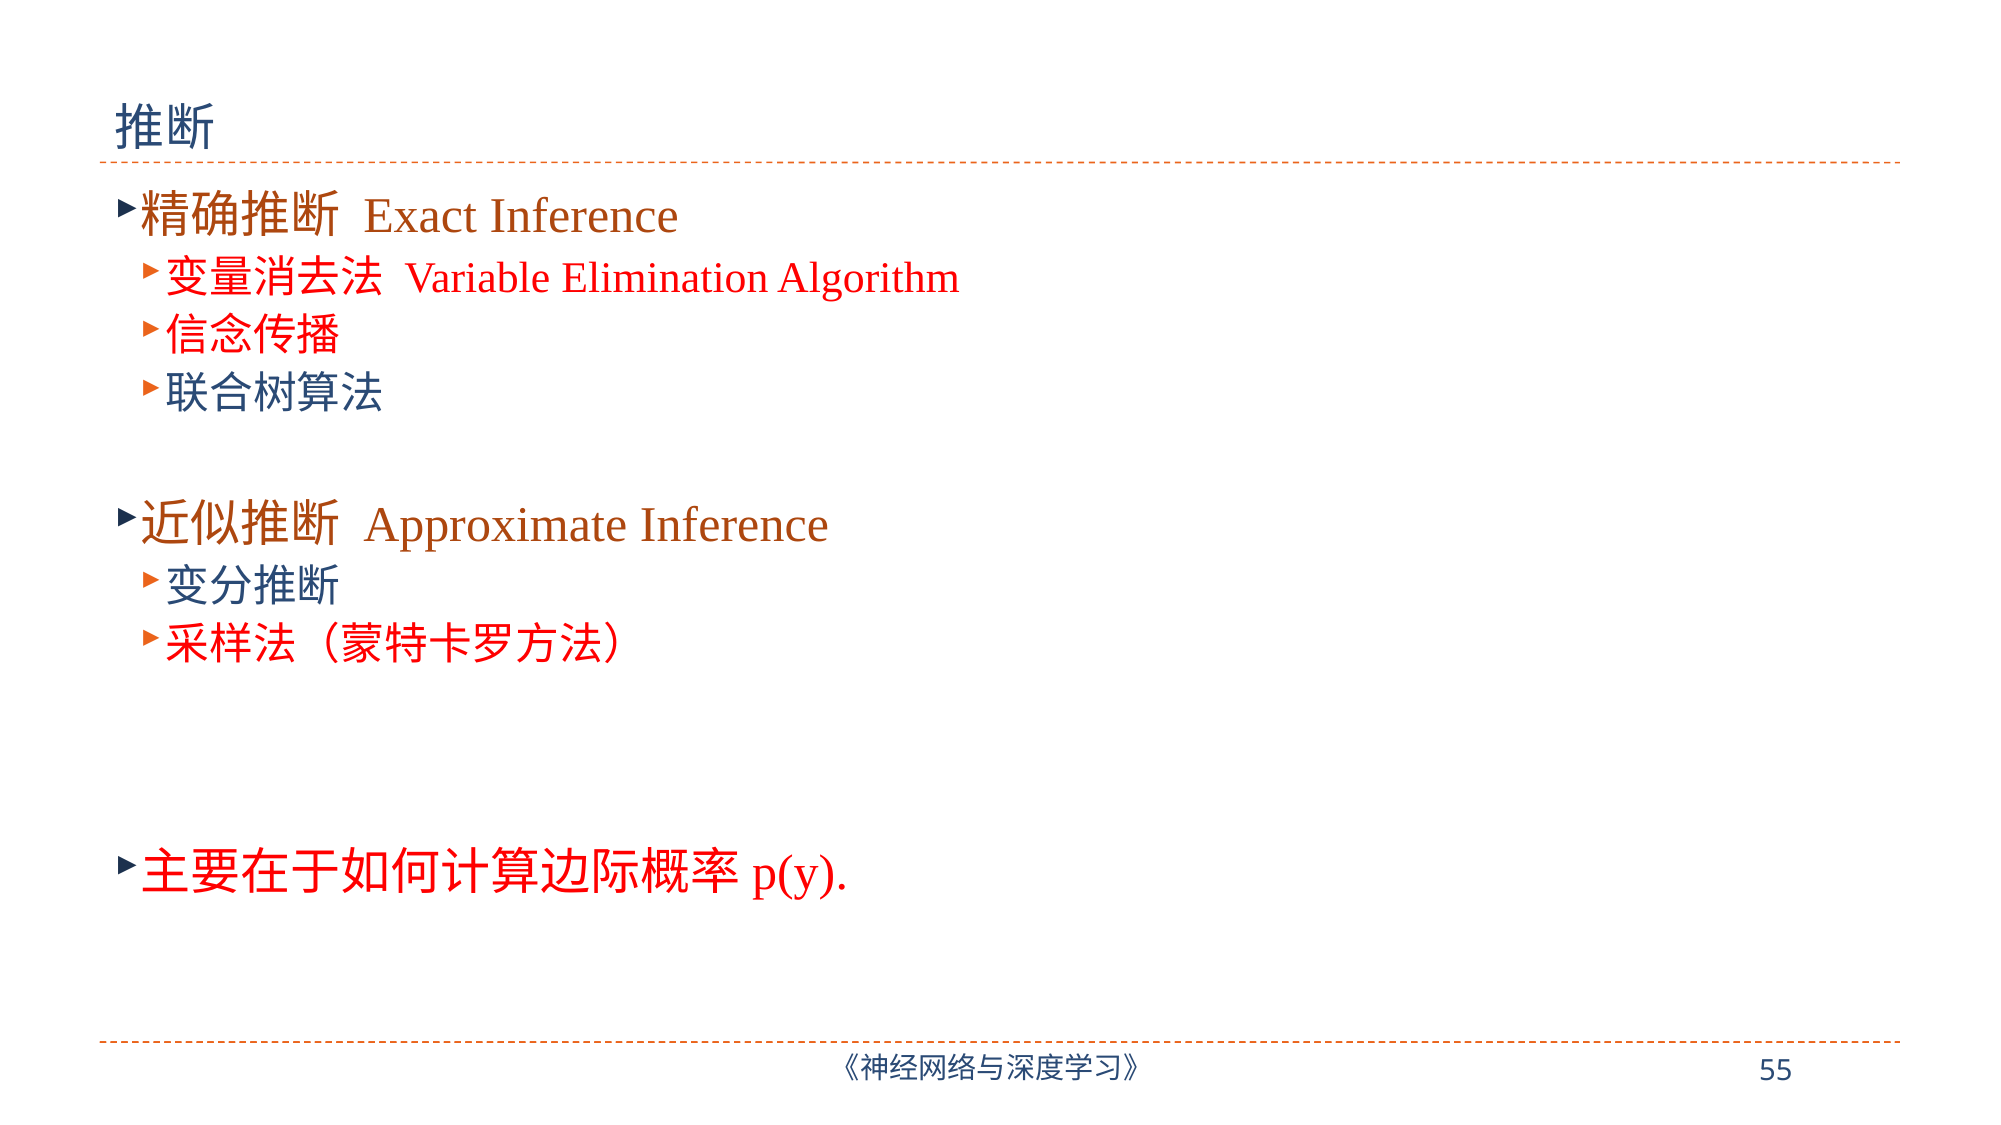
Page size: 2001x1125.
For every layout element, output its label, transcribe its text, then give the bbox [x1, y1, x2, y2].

list 精确推断 Exact Inference 变量消去法 Variable Elimination Algorithm 信念传播 联合树算法 近似推断 Approximate Inference 变分推断 采样法（蒙特卡罗方法） 主要在于如何计算边际概率p(y). [99, 174, 1900, 1006]
title 推断 [99, 24, 1900, 164]
